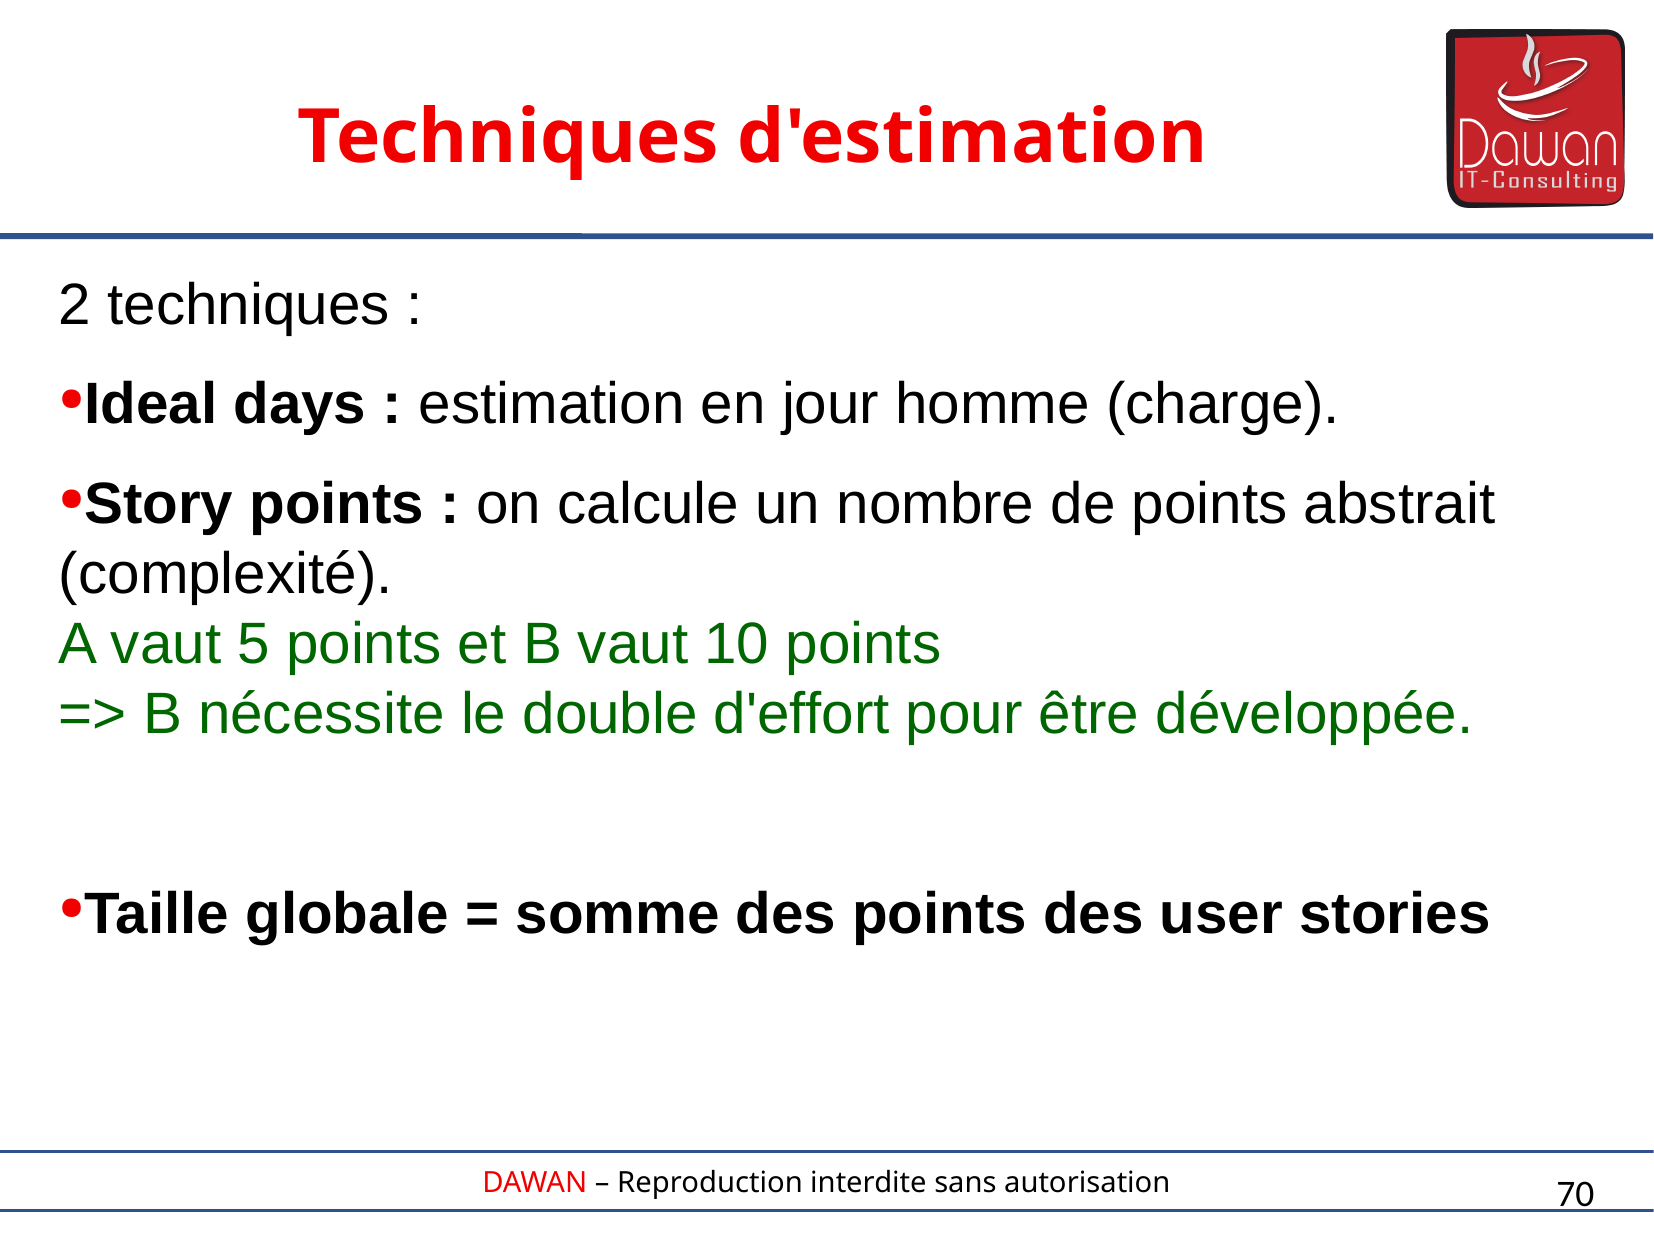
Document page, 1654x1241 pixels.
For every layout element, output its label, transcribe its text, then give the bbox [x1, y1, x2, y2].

picture [1447, 29, 1625, 208]
text_box 70 [1535, 1169, 1595, 1233]
title Techniques d'estimation [59, 29, 1447, 237]
list 2 techniques : Ideal days : estimation en jour homme (charge). Story points : on calcule un nombre de points abstrait (complexité). A vaut 5 points et B vaut 10 points => B nécessite le double d'effort pour être développée. Taille globale = somme des points des user stories [59, 265, 1595, 1109]
